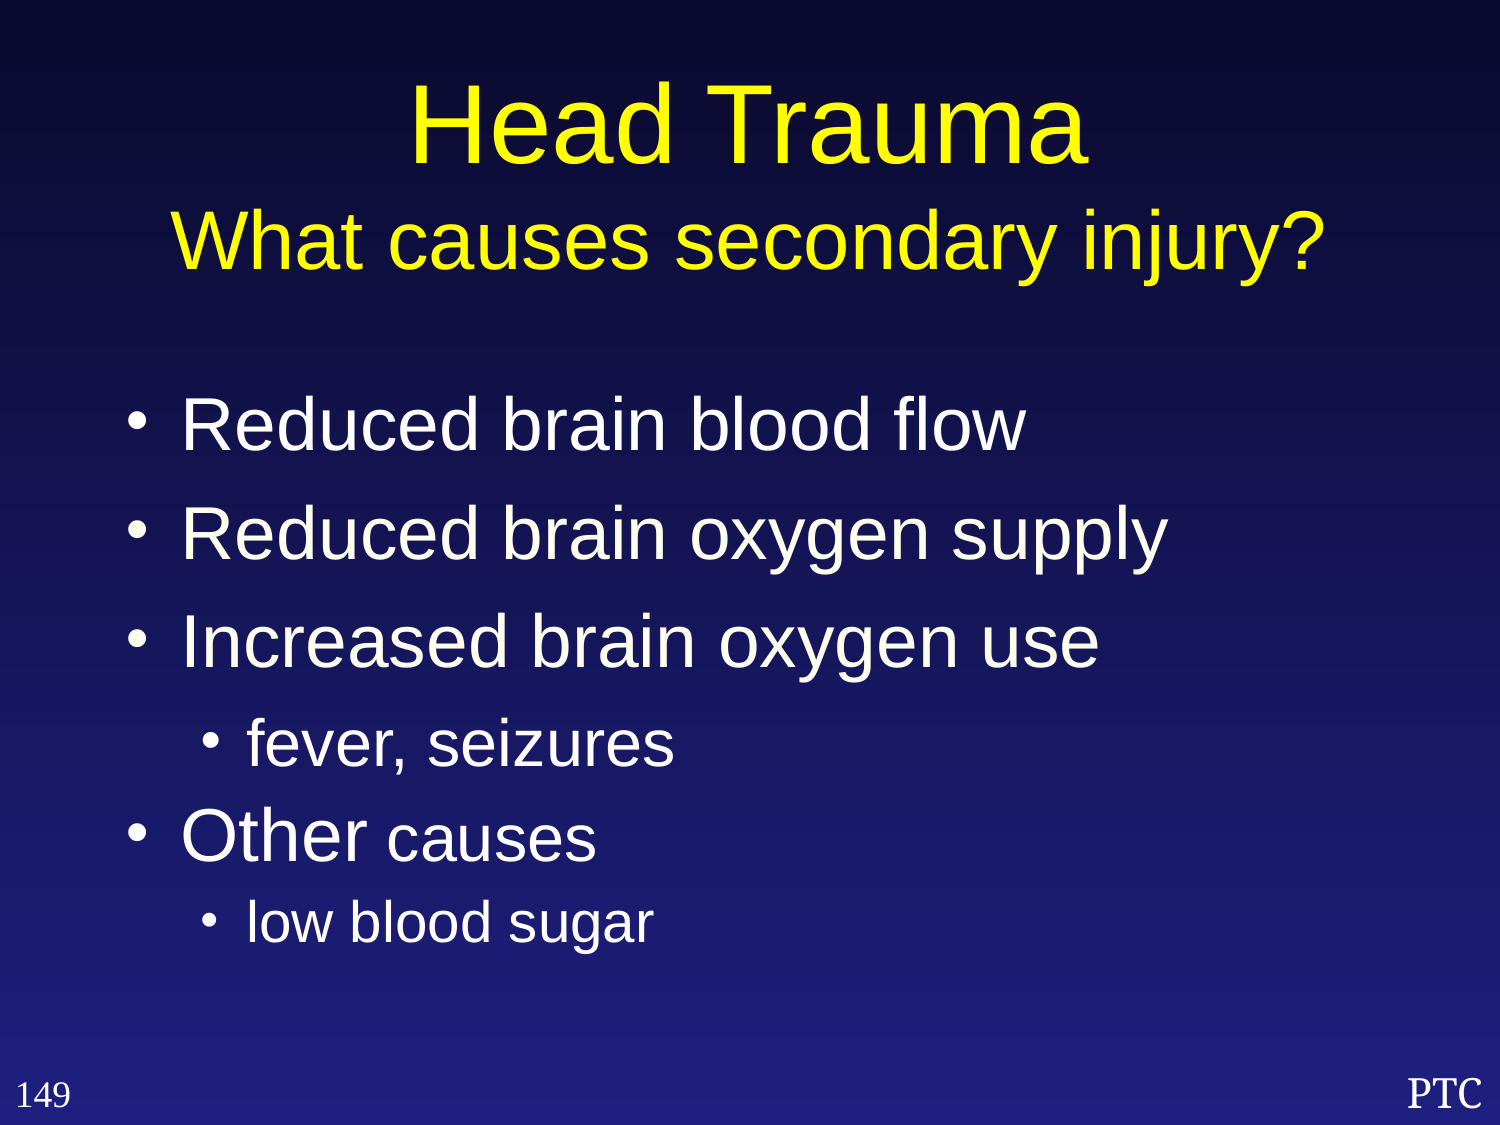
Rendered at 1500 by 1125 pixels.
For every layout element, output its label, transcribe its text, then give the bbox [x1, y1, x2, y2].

text_box Reduced brain blood flow Reduced brain oxygen supply Increased brain oxygen use fever, seizures Other causes low blood sugar [109, 368, 1387, 1000]
text_box 149 [0, 1061, 86, 1123]
text_box Head Trauma What causes secondary injury? [111, 75, 1387, 263]
